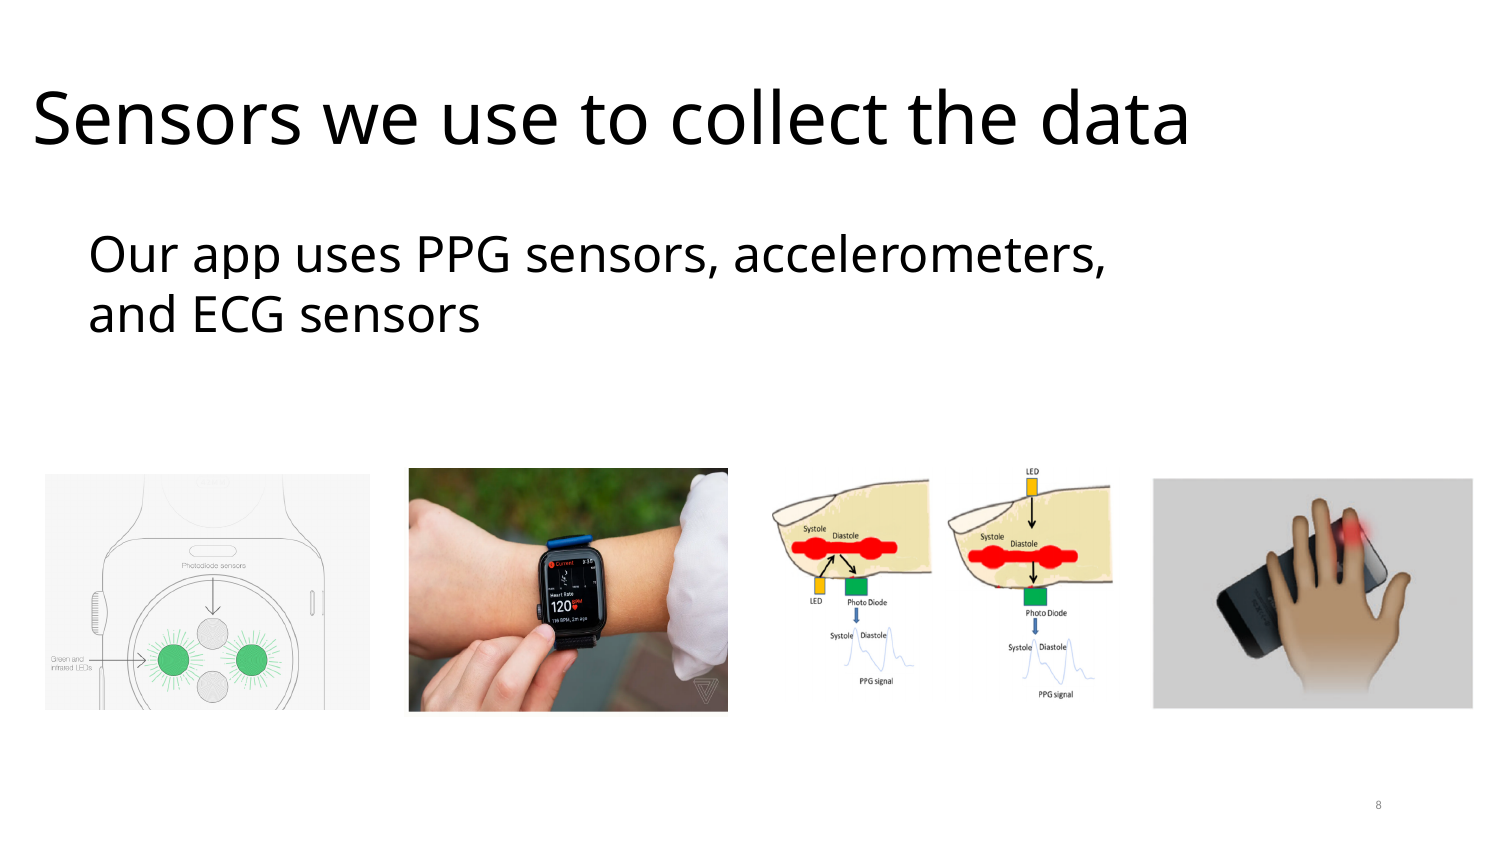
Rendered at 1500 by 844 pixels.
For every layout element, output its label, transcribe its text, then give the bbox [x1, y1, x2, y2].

picture [404, 467, 728, 718]
slide_number 8 [1059, 782, 1397, 827]
title Sensors we use to collect the data [13, 43, 1213, 175]
picture [772, 467, 1120, 702]
picture [45, 474, 370, 710]
picture [1150, 478, 1474, 710]
text_box Our app uses PPG sensors, accelerometers, and ECG sensors [73, 162, 1141, 349]
